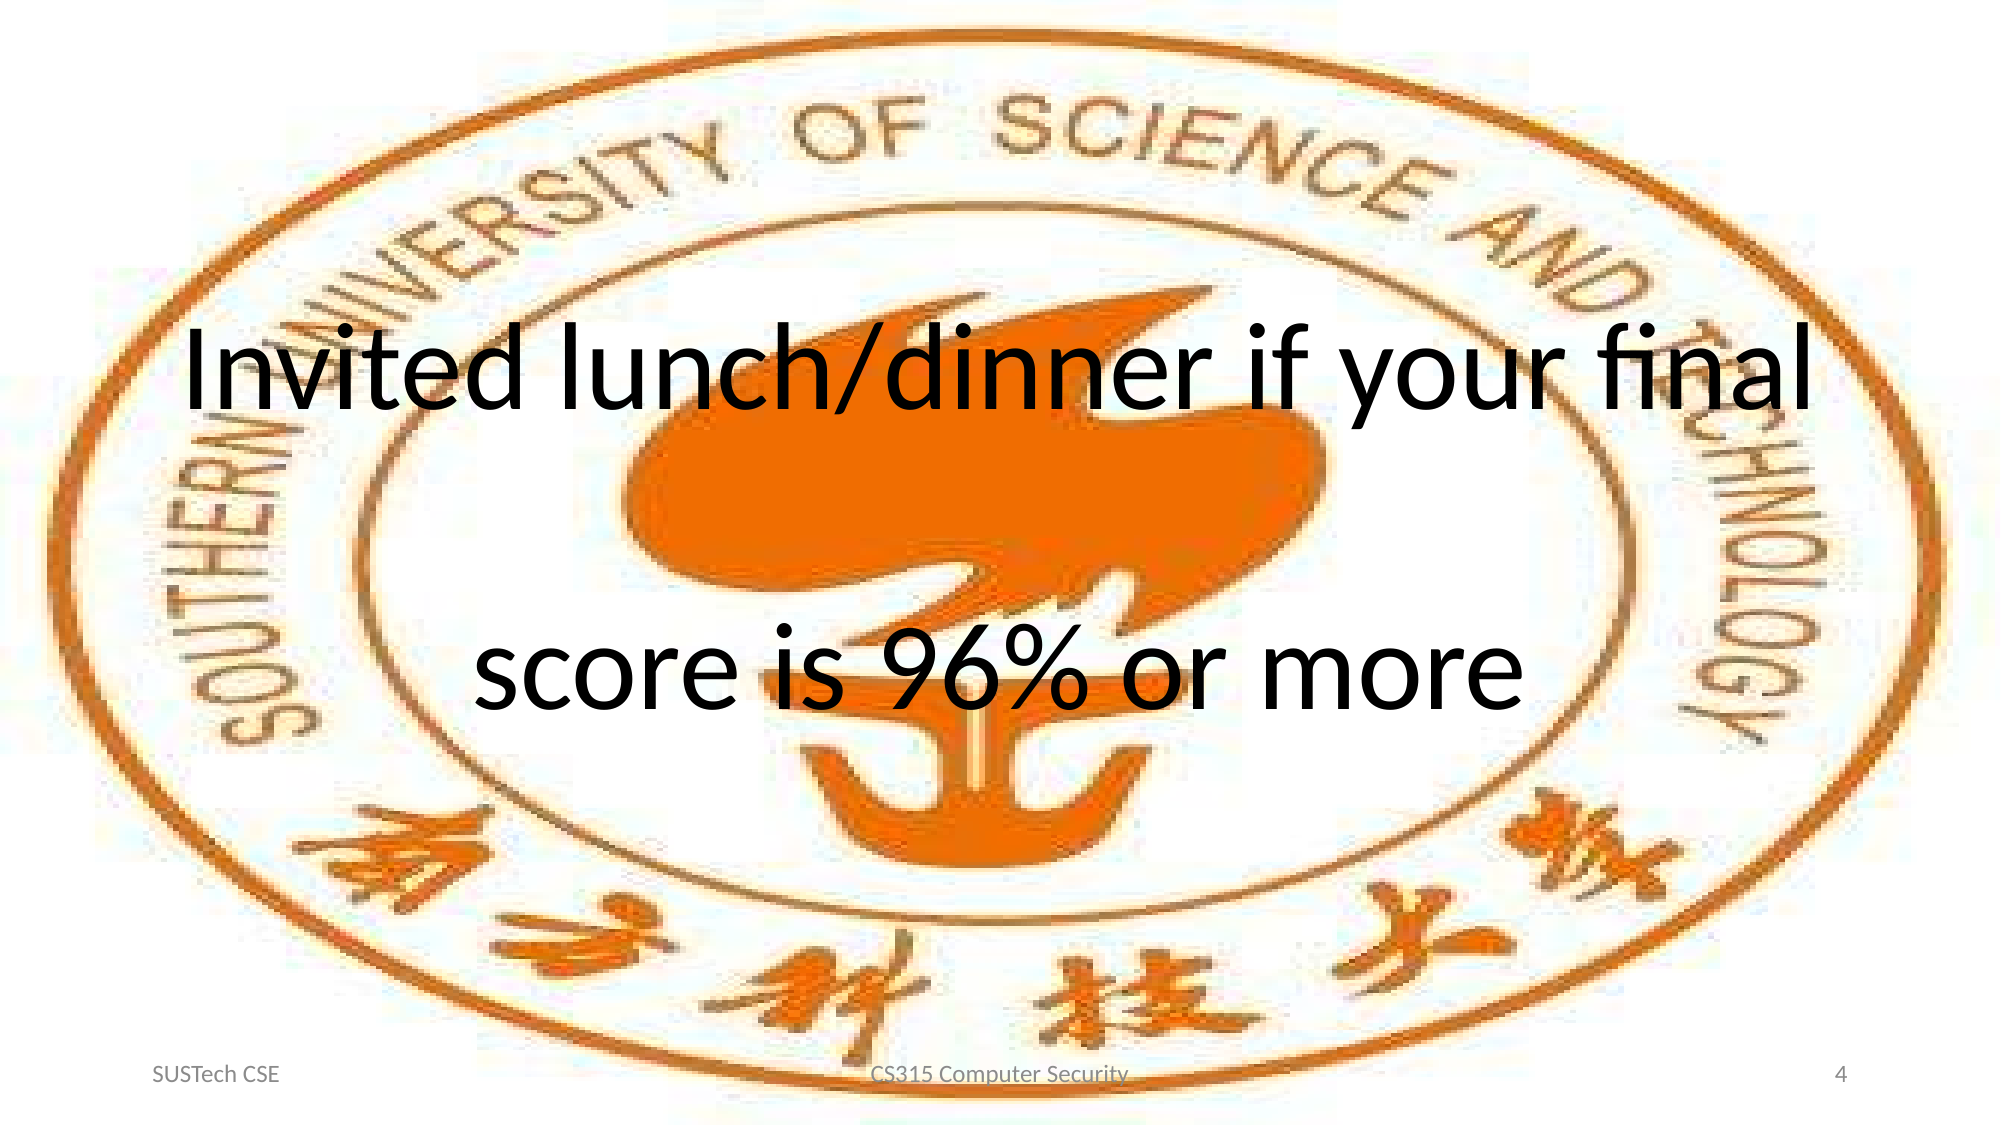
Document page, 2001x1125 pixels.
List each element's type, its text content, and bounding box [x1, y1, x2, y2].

footer CS315 Computer Security [662, 1042, 1338, 1103]
slide_number SUSTech CSE [137, 1042, 588, 1103]
slide_number 4 [1412, 1042, 1863, 1103]
picture [0, 0, 2001, 1125]
list Invited lunch/dinner if your final score is 96% or more [137, 126, 1863, 841]
